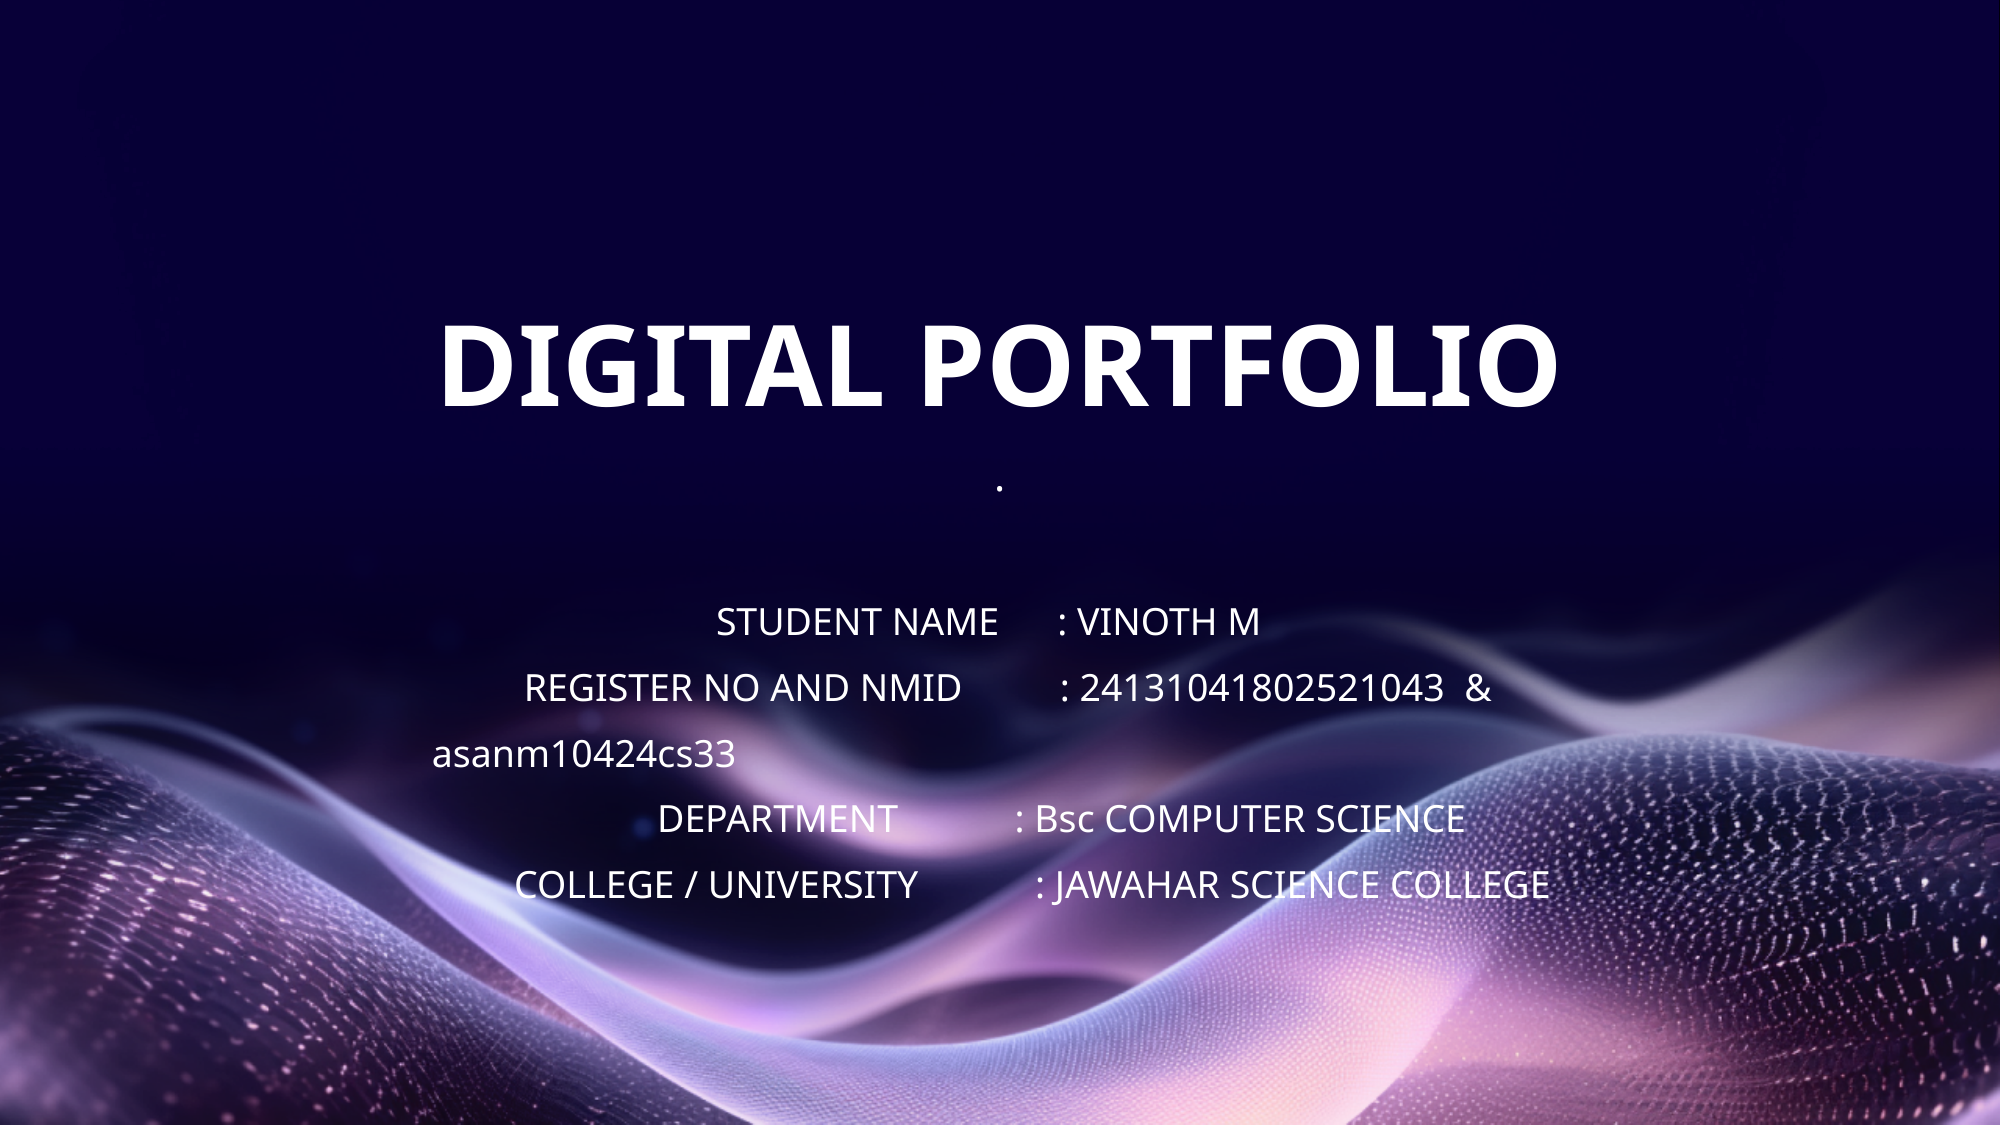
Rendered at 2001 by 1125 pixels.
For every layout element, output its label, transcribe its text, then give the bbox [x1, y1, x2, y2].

subtitle . [166, 449, 1833, 548]
list STUDENT NAME : VINOTH M REGISTER NO AND NMID : 24131041802521043 & asanm10424cs33 DEPARTMENT : Bsc COMPUTER SCIENCE COLLEGE / UNIVERSITY : JAWAHAR SCIENCE COLLEGE [41, 597, 1946, 1029]
title DIGITAL PORTFOLIO [166, 25, 1833, 429]
